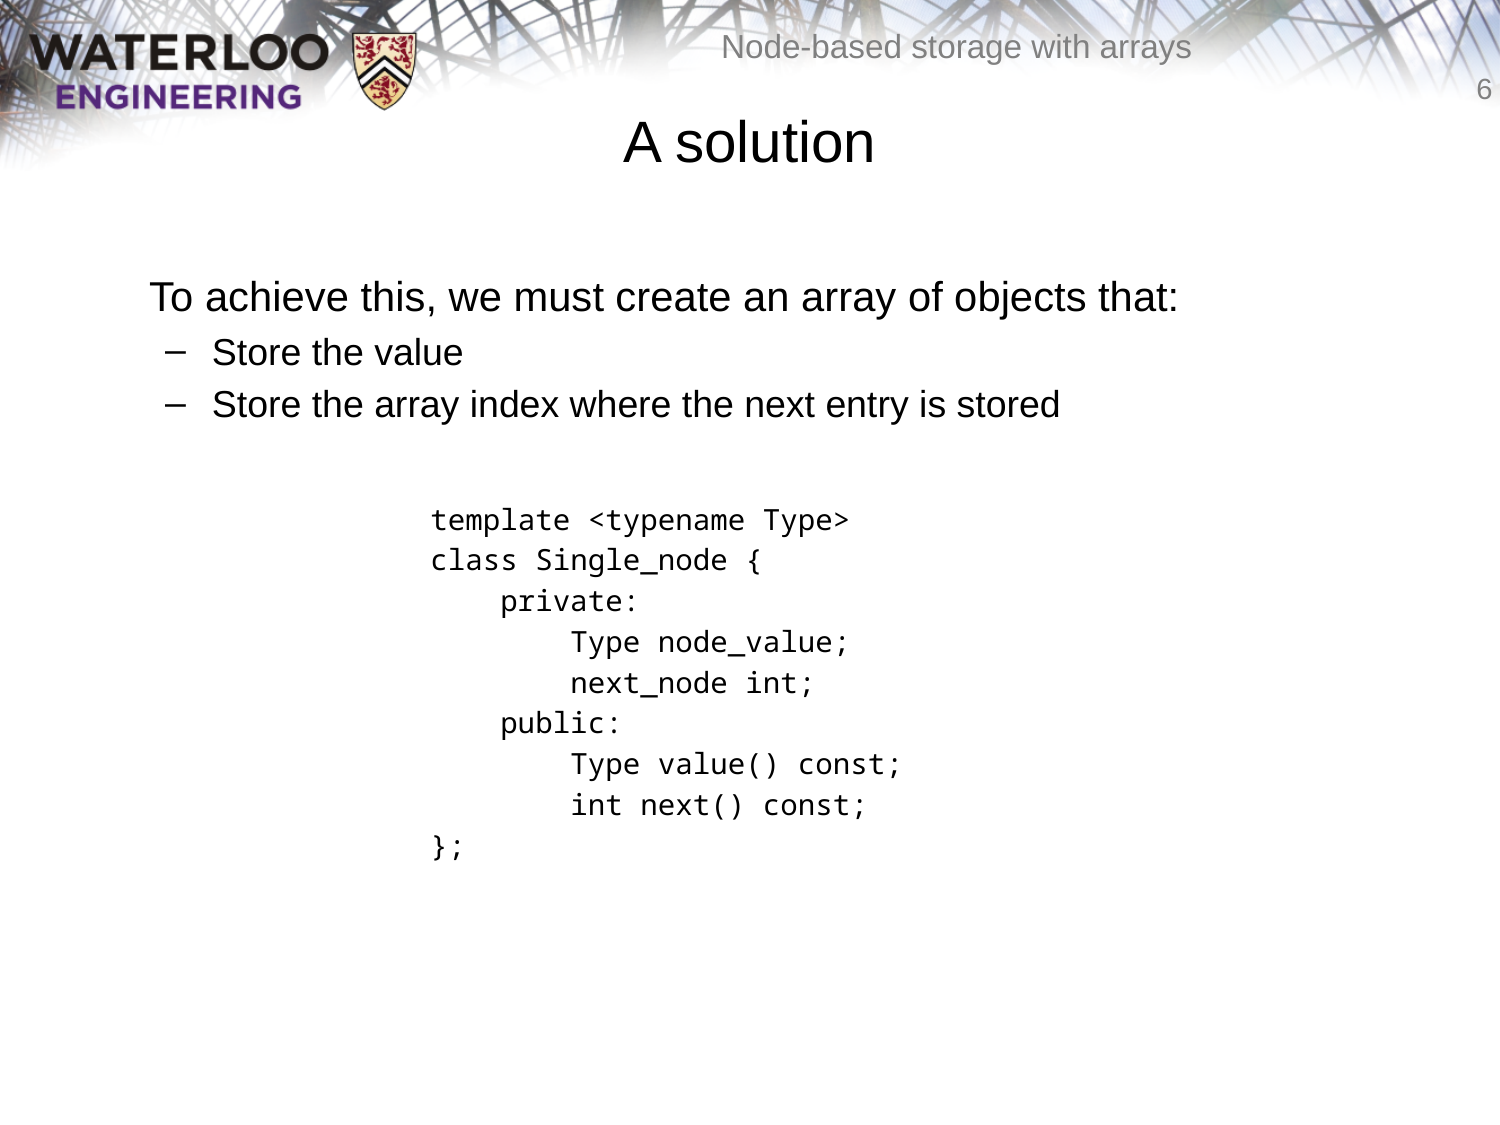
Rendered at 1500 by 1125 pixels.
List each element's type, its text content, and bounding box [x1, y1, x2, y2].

title A solution [74, 44, 1426, 233]
list To achieve this, we must create an array of objects that: Store the value Store the array index where the next entry is stored template <typename Type> class Single_node { private: Type node_value; next_node int; public: Type value() const; int next() const; }; [74, 262, 1426, 1006]
picture [0, 0, 1500, 1125]
